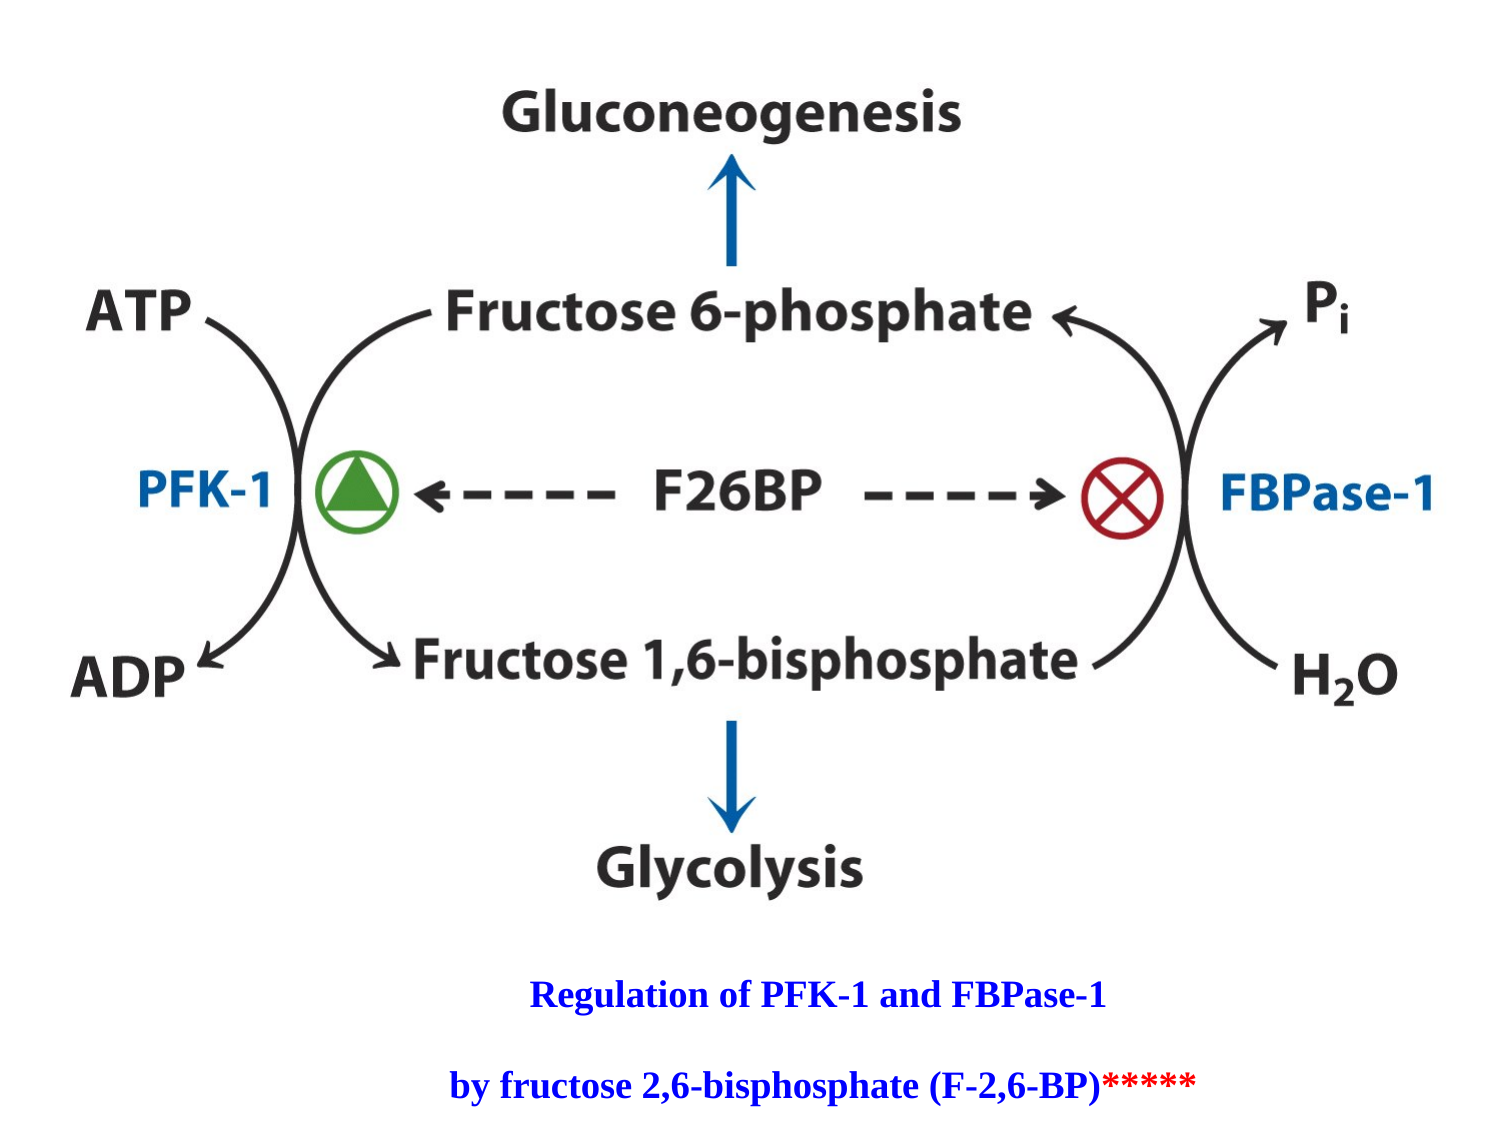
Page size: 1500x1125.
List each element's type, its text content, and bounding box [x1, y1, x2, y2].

text_box Regulation of PFK-1 and FBPase-1 by fructose 2,6-bisphosphate (F-2,6-BP)***** [434, 932, 1213, 1114]
picture [52, 66, 1454, 924]
